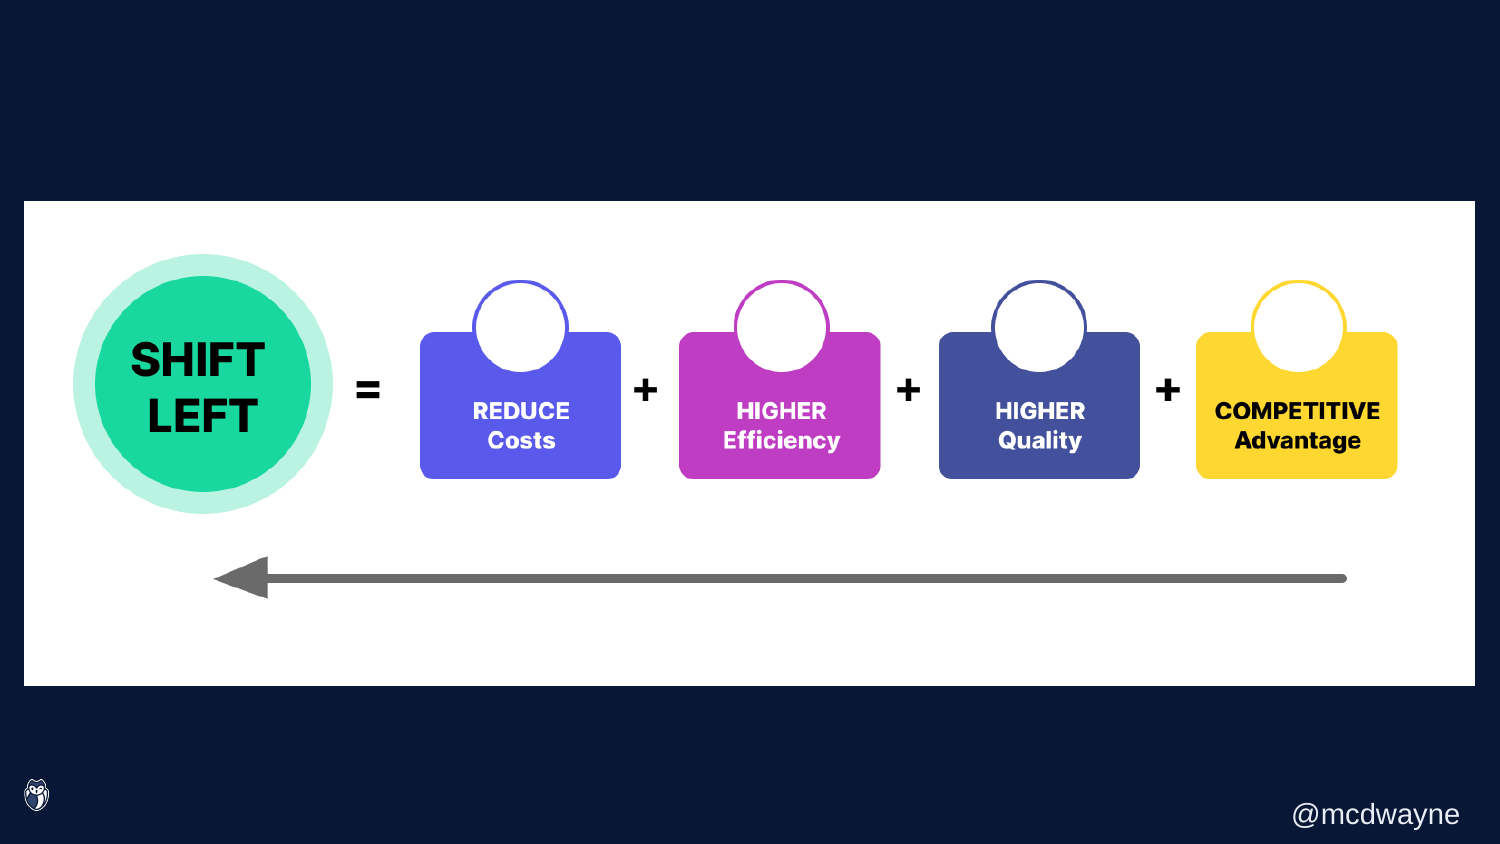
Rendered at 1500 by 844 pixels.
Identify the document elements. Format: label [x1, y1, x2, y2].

picture [24, 201, 1476, 687]
picture [24, 779, 49, 811]
